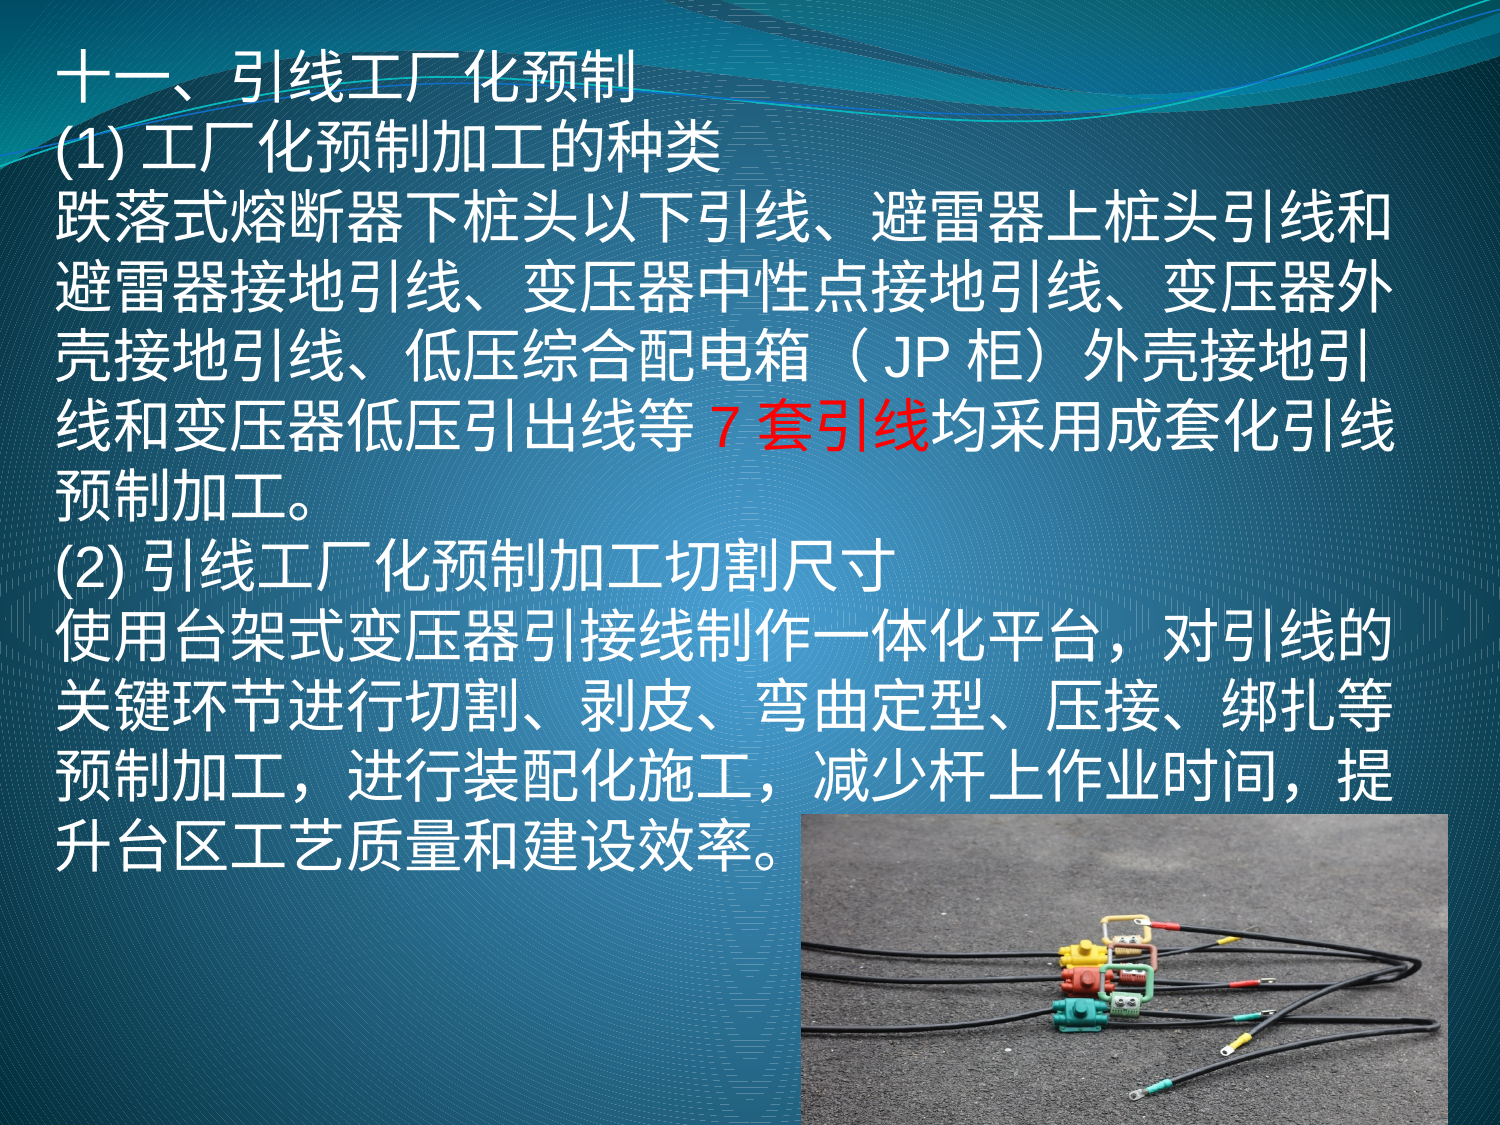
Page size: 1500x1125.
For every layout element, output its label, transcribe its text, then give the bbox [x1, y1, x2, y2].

text_box 十一、引线工厂化预制 (1)工厂化预制加工的种类 跌落式熔断器下桩头以下引线、避雷器上桩头引线和避雷器接地引线、变压器中性点接地引线、变压器外壳接地引线、低压综合配电箱（JP柜）外壳接地引线和变压器低压引出线等7套引线均采用成套化引线预制加工。 (2)引线工厂化预制加工切割尺寸 使用台架式变压器引接线制作一体化平台，对引线的关键环节进行切割、剥皮、弯曲定型、压接、绑扎等预制加工，进行装配化施工，减少杆上作业时间，提升台区工艺质量和建设效率。 [40, 32, 1431, 887]
picture [801, 814, 1449, 1125]
